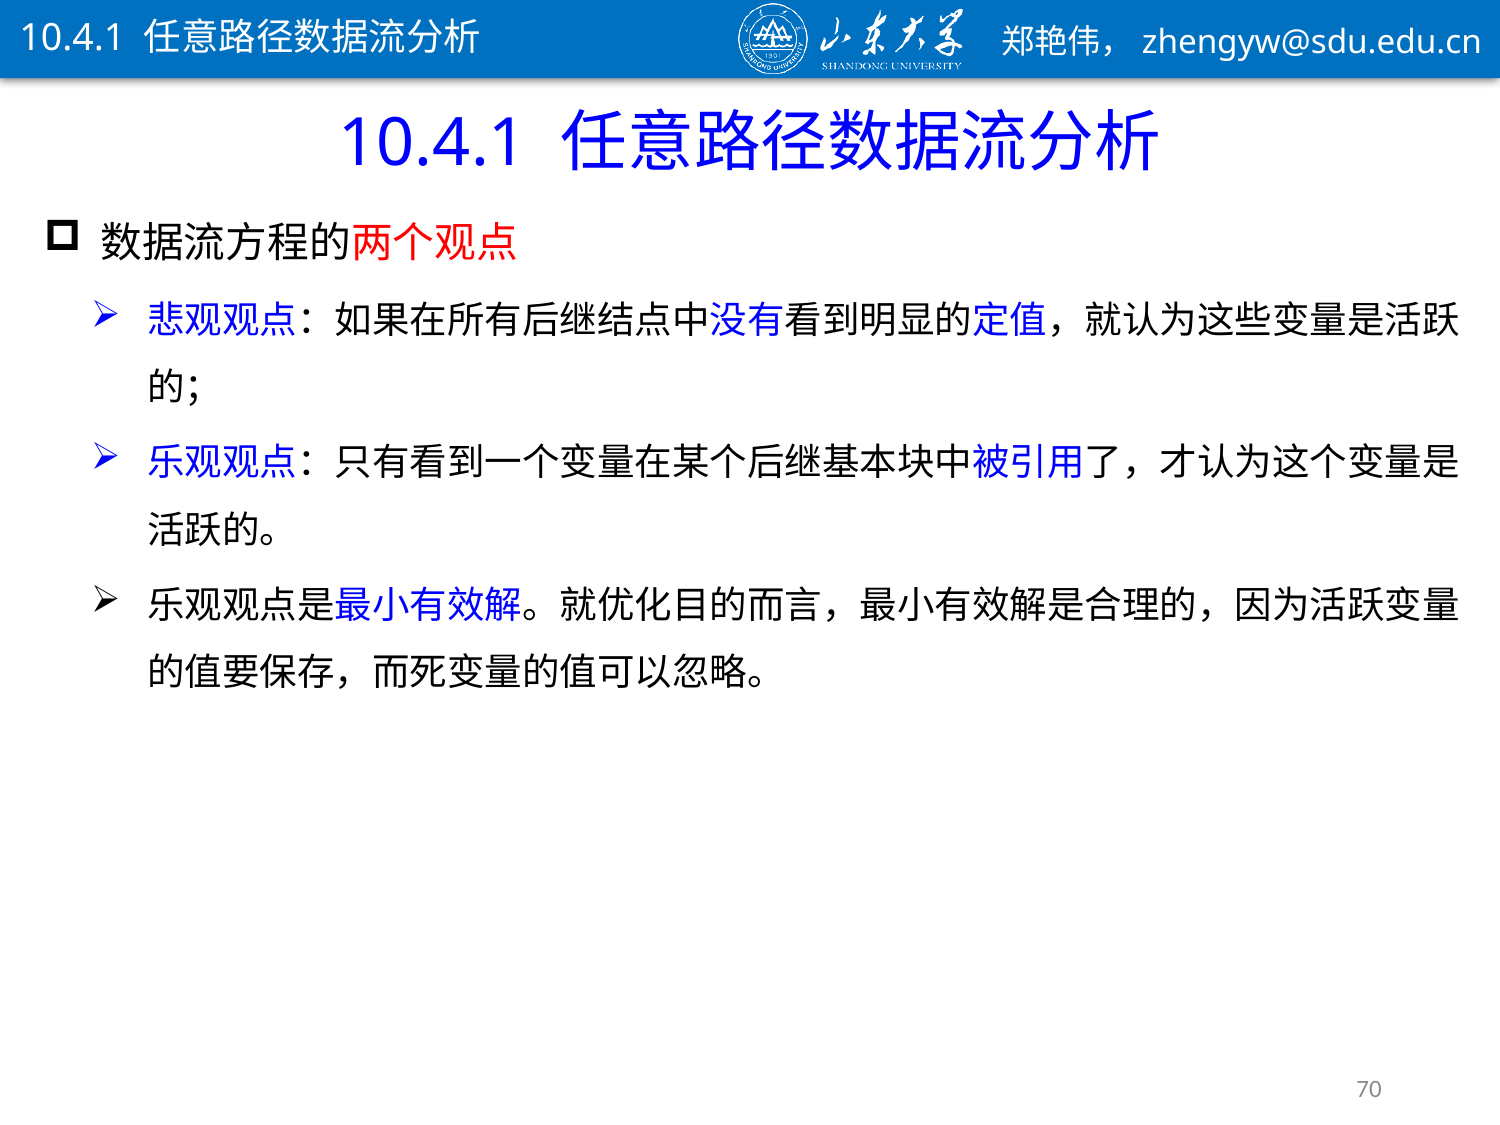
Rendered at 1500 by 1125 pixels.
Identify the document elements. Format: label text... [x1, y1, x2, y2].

text_box 10.4.1 任意路径数据流分析 [4, 5, 497, 66]
picture [738, 3, 963, 74]
slide_number 70 [1059, 1057, 1397, 1118]
text_box 数据流方程的两个观点 悲观观点：如果在所有后继结点中没有看到明显的定值，就认为这些变量是活跃的； 乐观观点：只有看到一个变量在某个后继基本块中被引用了，才认为这个变量是活跃的。 乐观观点是最小有效解。就优化目的而言，最小有效解是合理的，因为活跃变量的值要保存，而死变量的值可以忽略。 [29, 183, 1483, 701]
text_box 10.4.1 任意路径数据流分析 [0, 91, 1500, 187]
